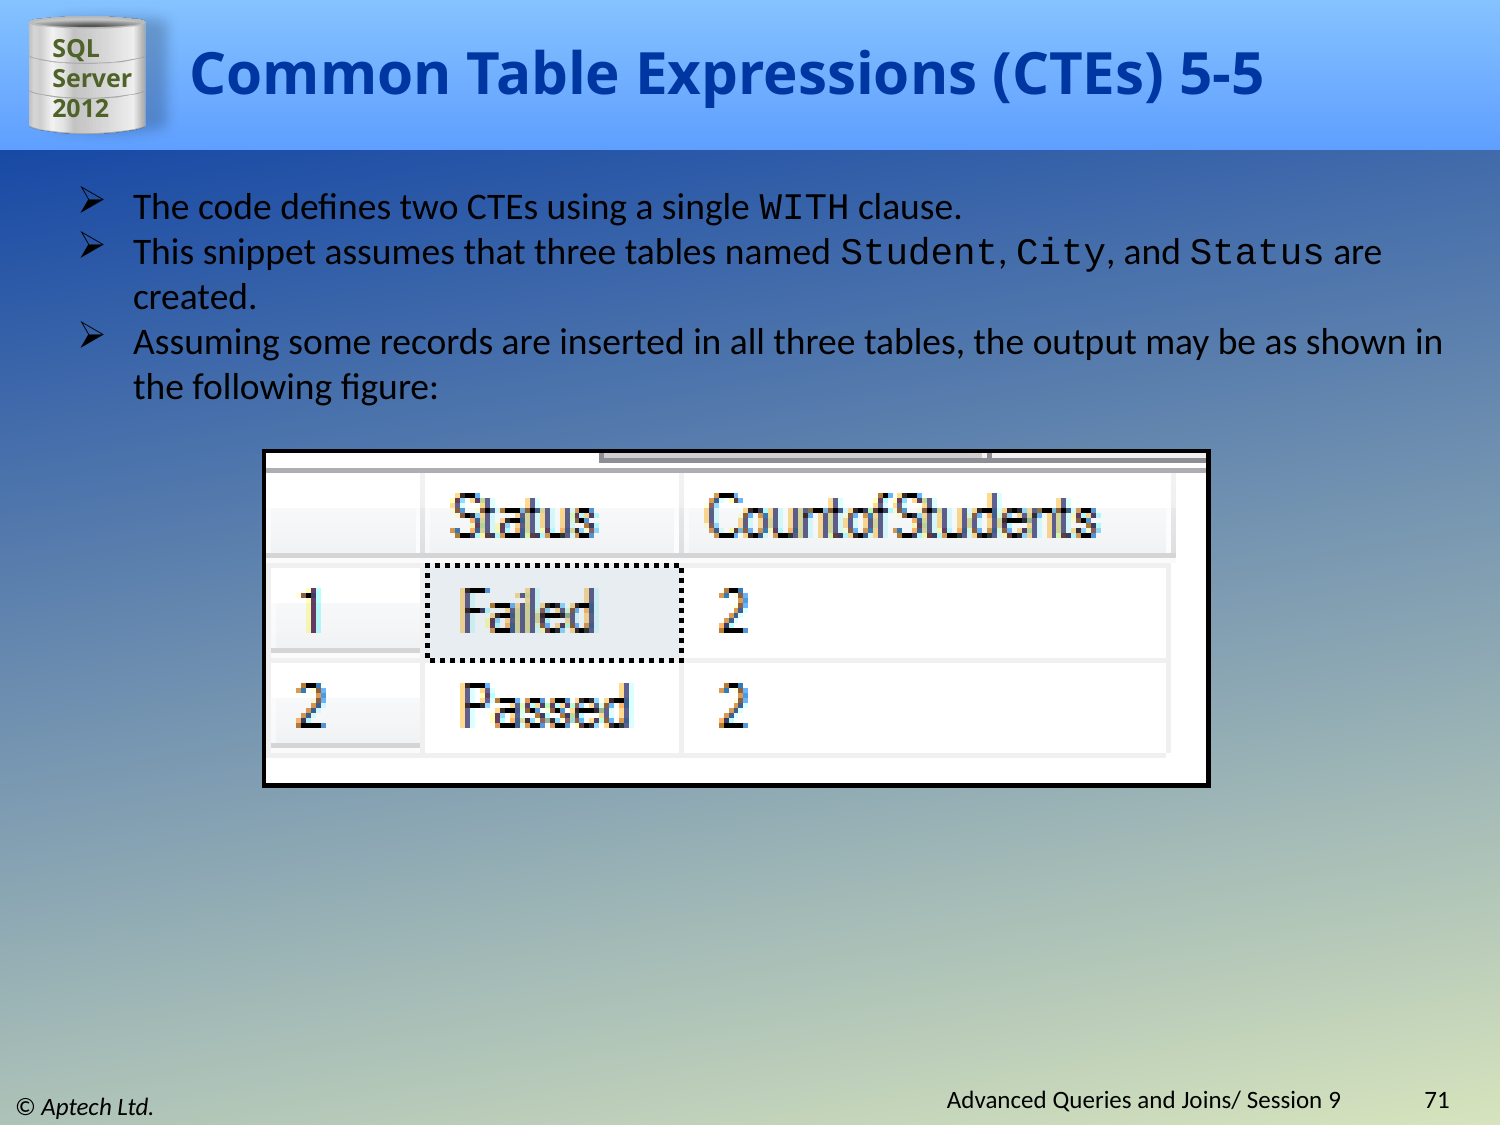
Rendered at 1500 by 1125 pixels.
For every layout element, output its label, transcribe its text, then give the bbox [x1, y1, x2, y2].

picture [262, 449, 1211, 788]
slide_number 71 [1363, 1084, 1465, 1113]
text_box The code defines two CTEs using a single WITH clause. This snippet assumes that three tables named Student, City, and Status are created. Assuming some records are inserted in all three tables, the output may be as shown in the following figure: [62, 174, 1463, 415]
picture [24, 0, 150, 150]
title Common Table Expressions (CTEs) 5-5 [174, 37, 1426, 106]
footer Advanced Queries and Joins/ Session 9 [375, 1084, 1363, 1113]
